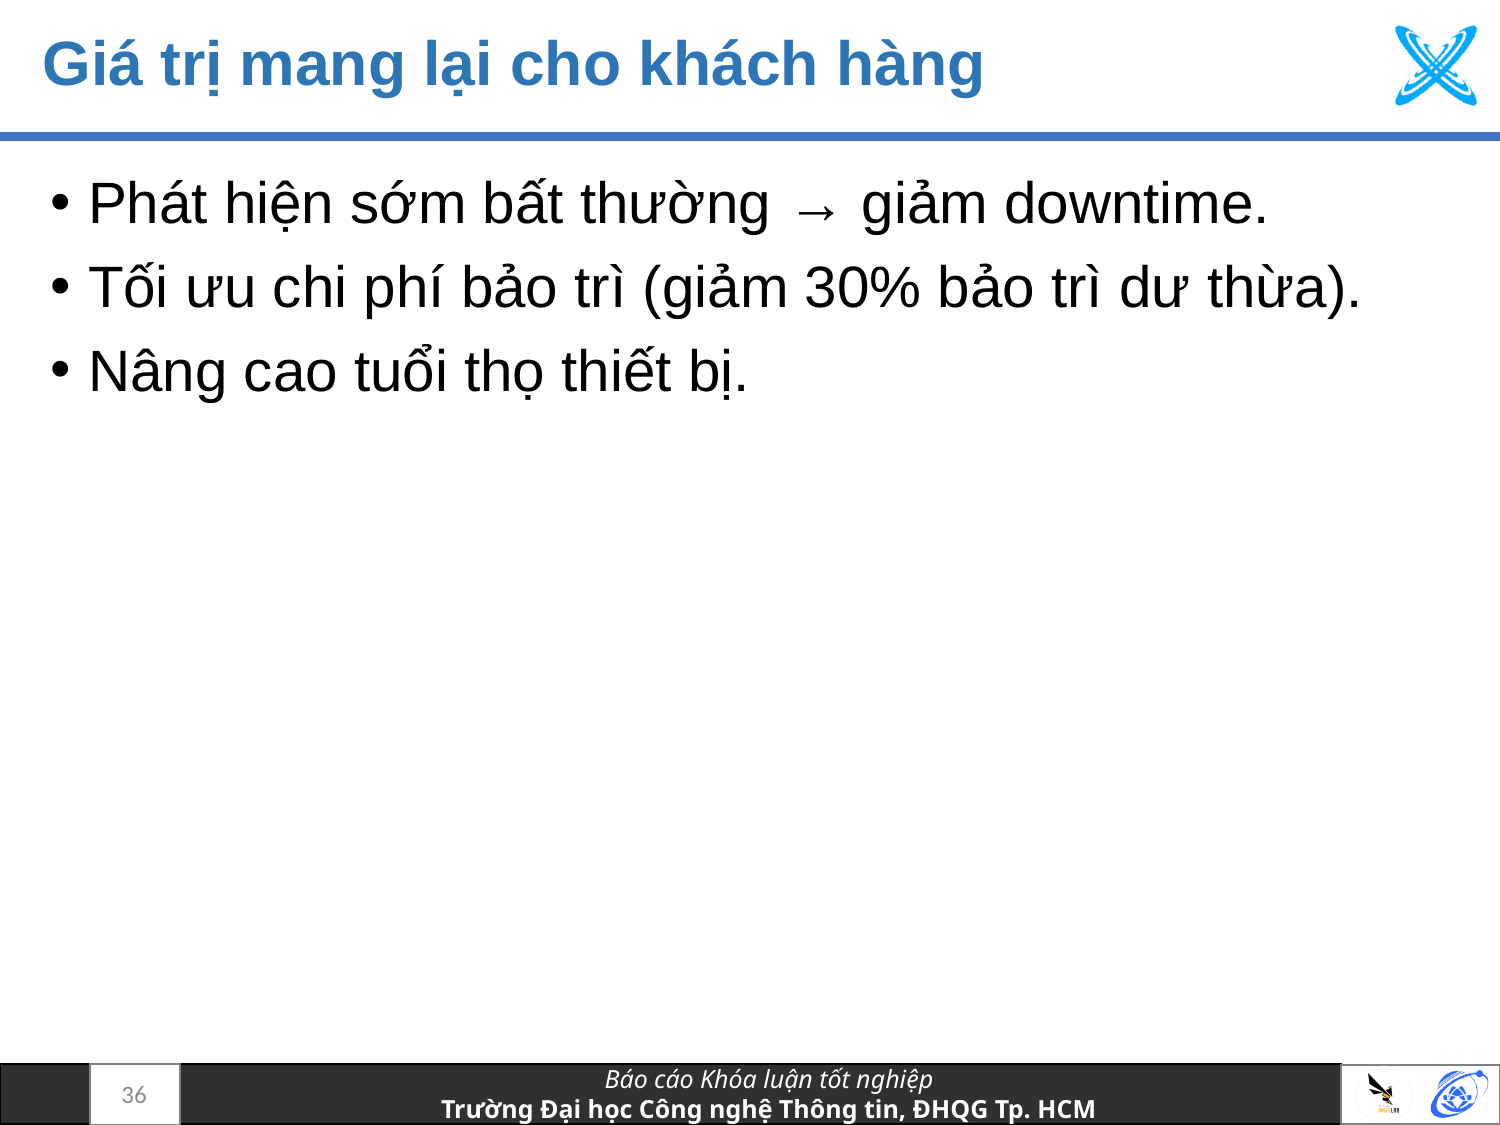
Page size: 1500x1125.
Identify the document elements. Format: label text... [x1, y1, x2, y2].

title Giá trị mang lại cho khách hàng [27, 23, 1376, 108]
picture [1426, 1053, 1495, 1125]
slide_number 36 [95, 1063, 162, 1124]
picture [1377, 5, 1493, 125]
list Phát hiện sớm bất thường → giảm downtime. Tối ưu chi phí bảo trì (giảm 30% bảo trì dư thừa). Nâng cao tuổi thọ thiết bị. [35, 165, 1446, 1034]
picture [1352, 1062, 1416, 1125]
